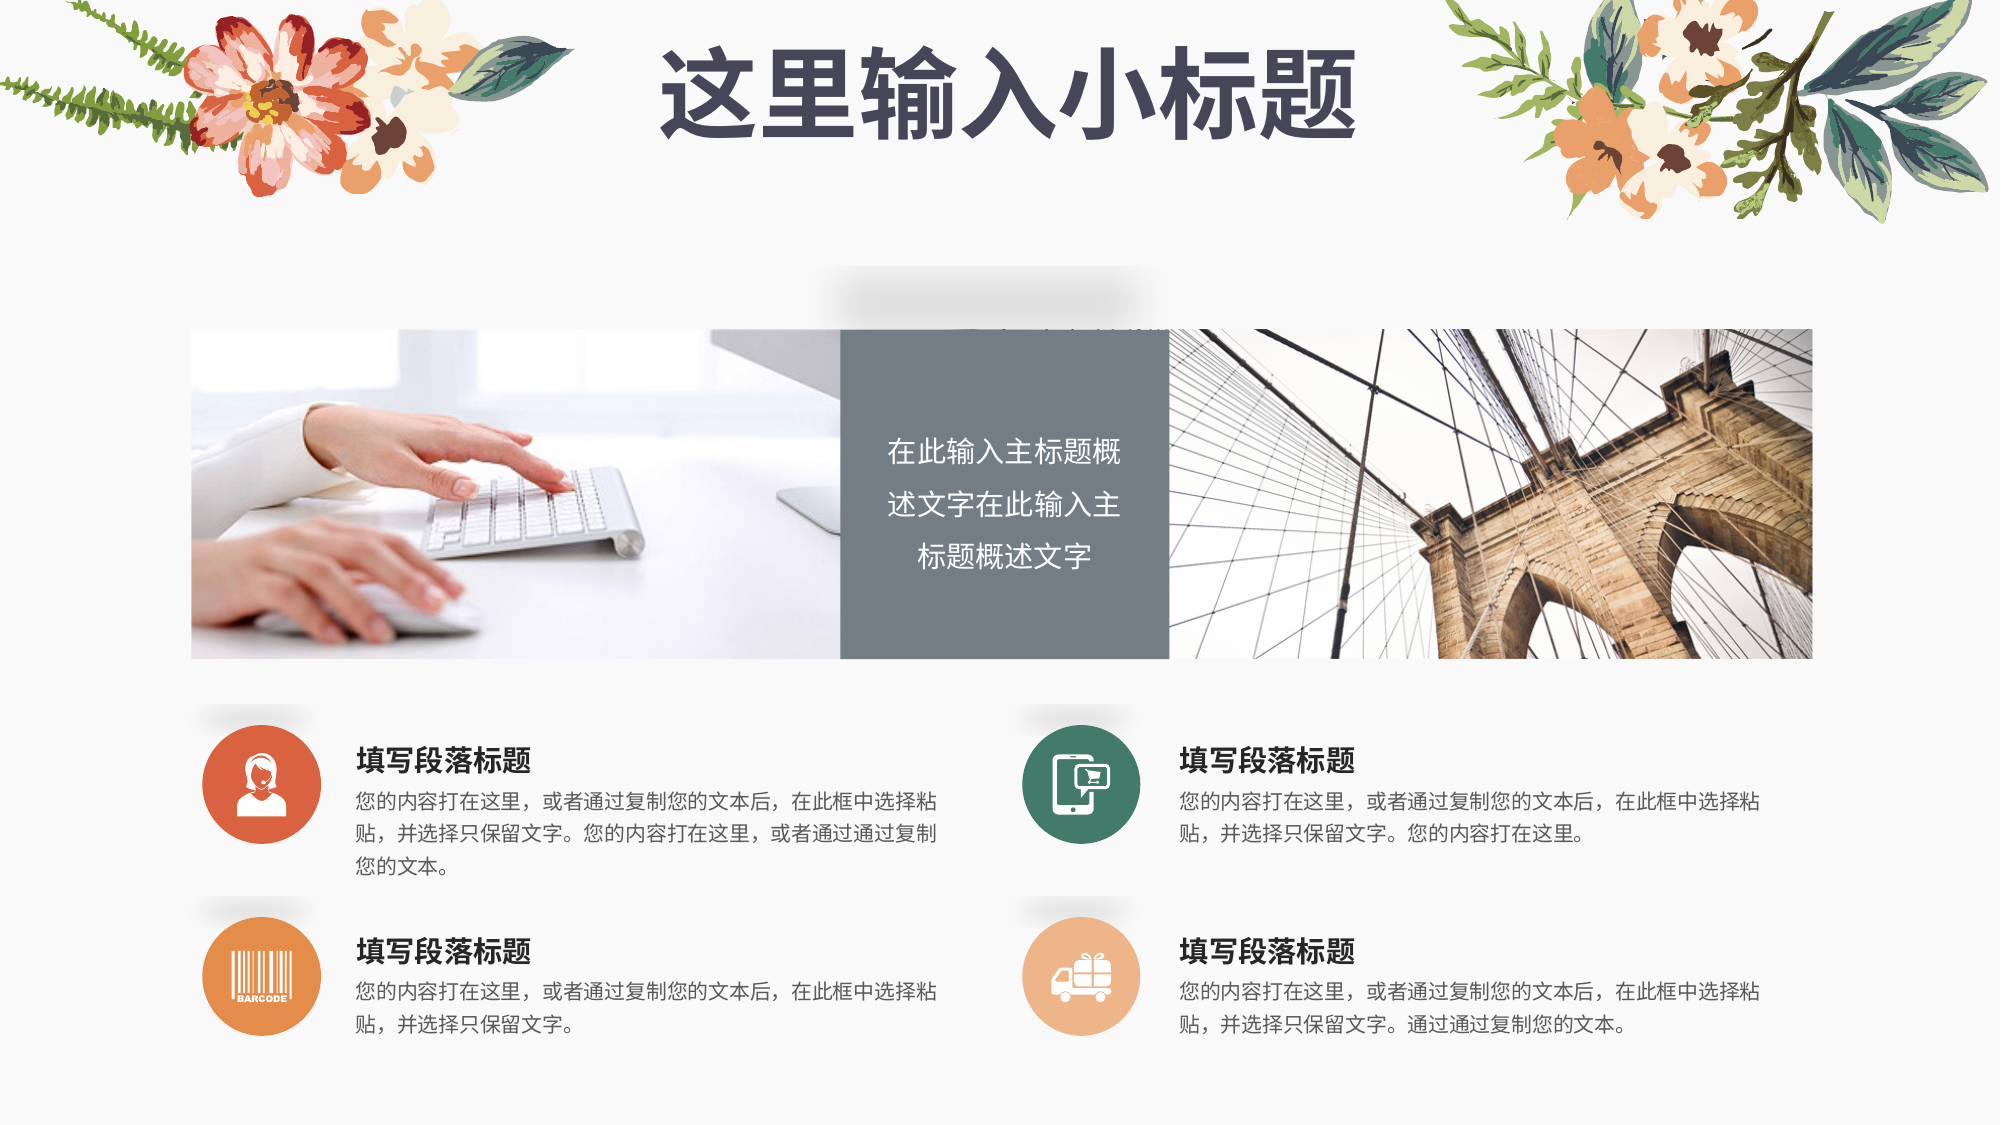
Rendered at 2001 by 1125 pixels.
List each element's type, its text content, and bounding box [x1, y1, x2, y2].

picture [1441, 0, 1990, 224]
text_box 您的内容打在这里，或者通过复制您的文本后，在此框中选择粘贴，并选择只保留文字。您的内容打在这里。 [1164, 773, 1779, 854]
text_box 填写段落标题 [341, 915, 547, 964]
text_box [191, 329, 839, 660]
text_box [1021, 724, 1142, 845]
text_box [1074, 763, 1111, 799]
text_box [1052, 754, 1094, 815]
text_box [257, 950, 261, 994]
text_box 填写段落标题 [341, 725, 547, 773]
text_box 您的内容打在这里，或者通过复制您的文本后，在此框中选择粘贴，并选择只保留文字。通过通过复制您的文本。 [1164, 964, 1779, 1044]
text_box 您的内容打在这里，或者通过复制您的文本后，在此框中选择粘贴，并选择只保留文字。您的内容打在这里，或者通过通过复制您的文本。 [340, 773, 955, 886]
picture [0, 0, 577, 197]
text_box 这里输入小标题 [643, 23, 1374, 159]
text_box 在此输入主标题概述文字在此输入主标题概述文字 [839, 329, 1170, 660]
text_box [269, 950, 274, 994]
text_box 填写段落标题 [1165, 915, 1371, 964]
text_box 填写段落标题 [1165, 725, 1371, 773]
text_box [201, 916, 323, 1037]
text_box [1021, 916, 1142, 1037]
text_box [231, 950, 235, 1000]
text_box [237, 753, 287, 817]
text_box [201, 724, 323, 845]
text_box 您的内容打在这里，或者通过复制您的文本后，在此框中选择粘贴，并选择只保留文字。 [340, 964, 955, 1044]
text_box [279, 950, 283, 994]
text_box [237, 995, 287, 1003]
text_box [1170, 329, 1813, 660]
text_box [1074, 952, 1092, 973]
text_box [1093, 952, 1111, 973]
text_box [1051, 967, 1112, 1003]
